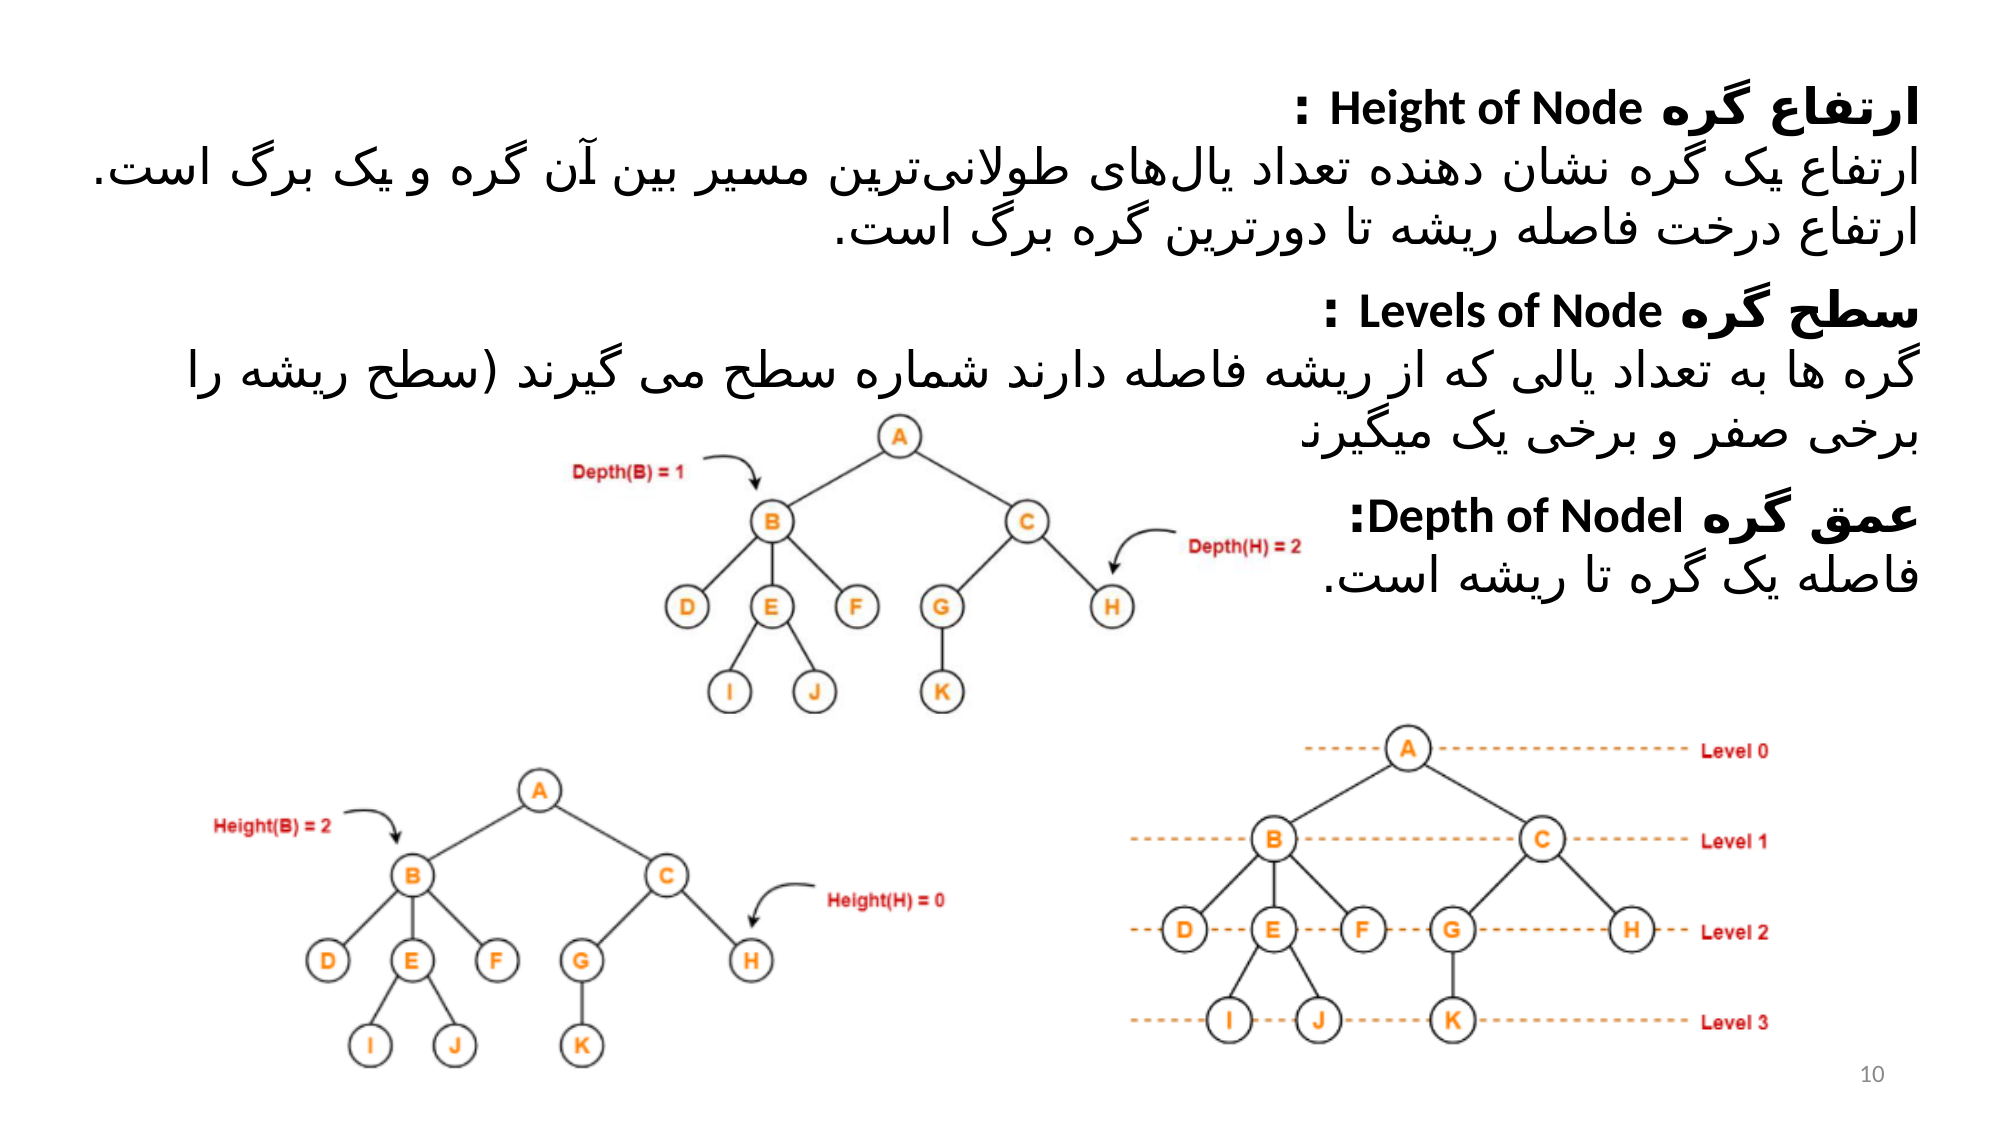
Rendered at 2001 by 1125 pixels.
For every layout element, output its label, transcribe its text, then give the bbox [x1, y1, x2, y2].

slide_number 10 [1433, 1042, 1900, 1103]
picture [195, 400, 1811, 1074]
text_box ارتفاع گره Height of Node : ارتفاع یک گره نشان دهنده تعداد یال‌های طولانی‌ترین مسیر بین آن گره و یک برگ است. ارتفاع درخت فاصله ریشه تا دورترین گره برگ است. سطح گره Levels of Node : گره ها به تعداد یالی که از ریشه فاصله دارند شماره سطح می گیرند (سطح ریشه را برخی صفر و برخی یک میگیرند) عمق گره Depth of Nodel: فاصله یک گره تا ریشه است. [76, 67, 1937, 610]
